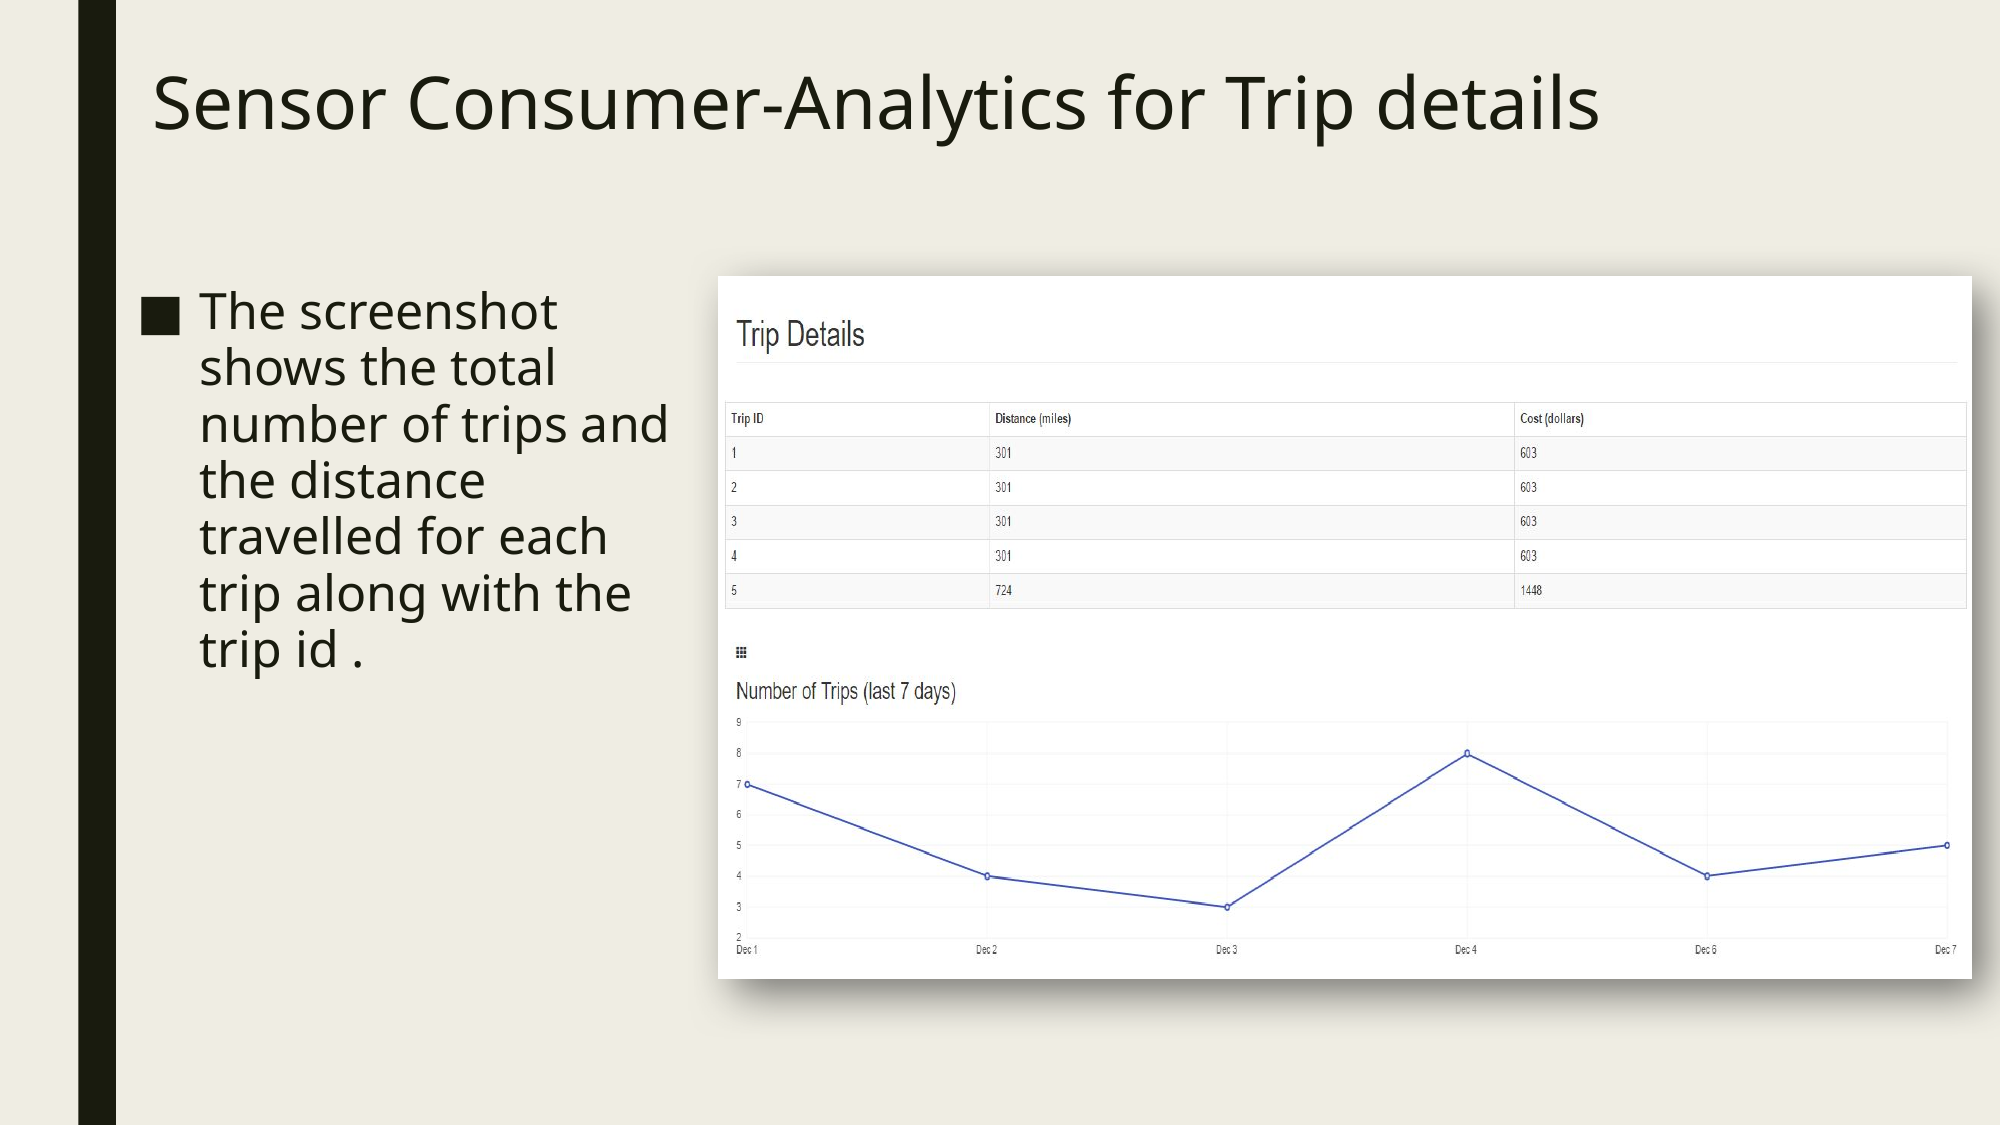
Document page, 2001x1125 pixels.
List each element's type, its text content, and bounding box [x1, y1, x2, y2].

title Sensor Consumer-Analytics for Trip details [137, 60, 1712, 276]
picture [717, 276, 1972, 979]
list The screenshot shows the total number of trips and the distance travelled for each trip along with the trip id . [121, 276, 711, 997]
